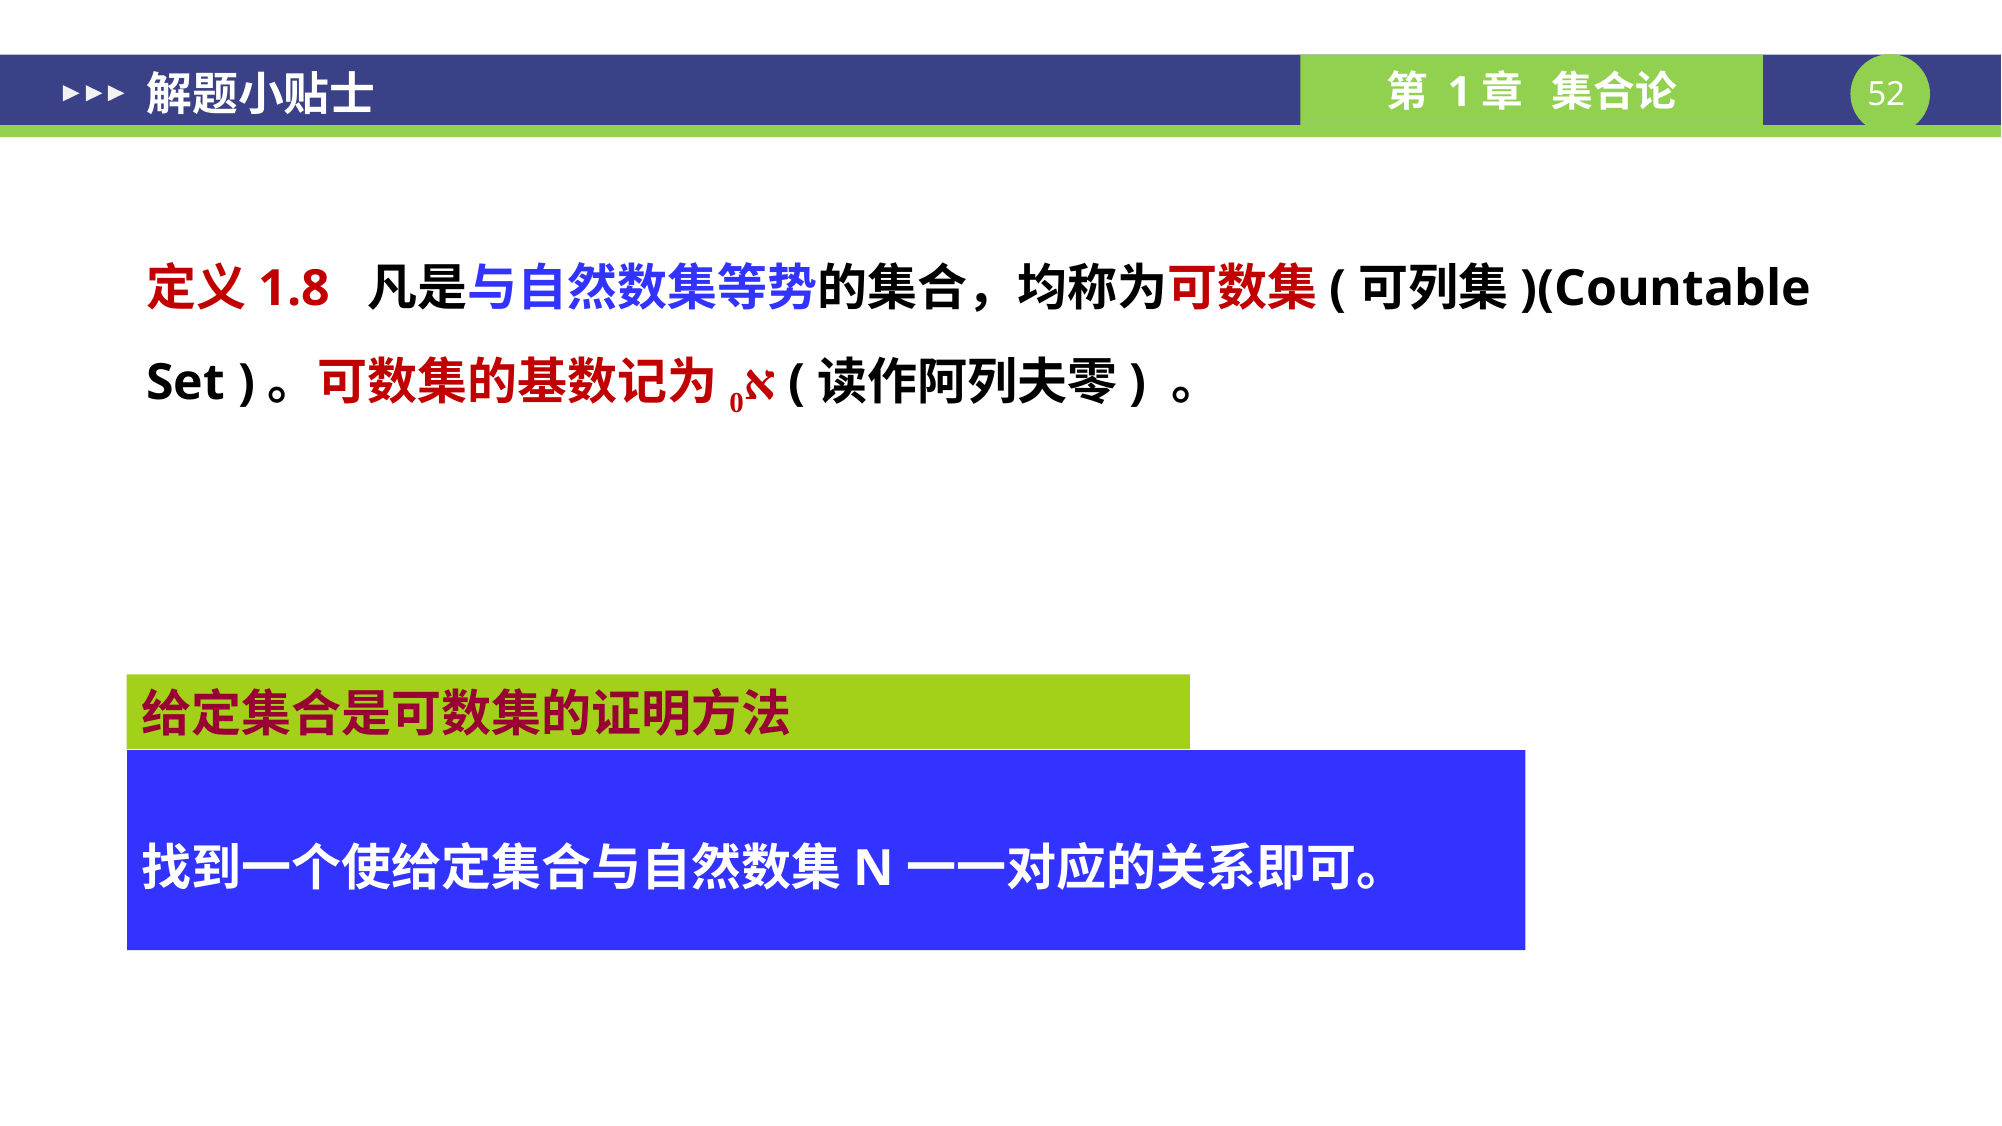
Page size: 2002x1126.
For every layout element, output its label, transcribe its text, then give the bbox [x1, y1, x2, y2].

text_box 找到一个使给定集合与自然数集N一一对应的关系即可。 [127, 750, 1526, 951]
text_box 解题小贴士 [126, 59, 998, 126]
text_box 给定集合是可数集的证明方法 [126, 674, 1190, 750]
text_box 定义1.8 凡是与自然数集等势的集合，均称为可数集(可列集)(Countable Set )。可数集的基数记为א0 (读作阿列夫零) 。 [126, 215, 1852, 421]
